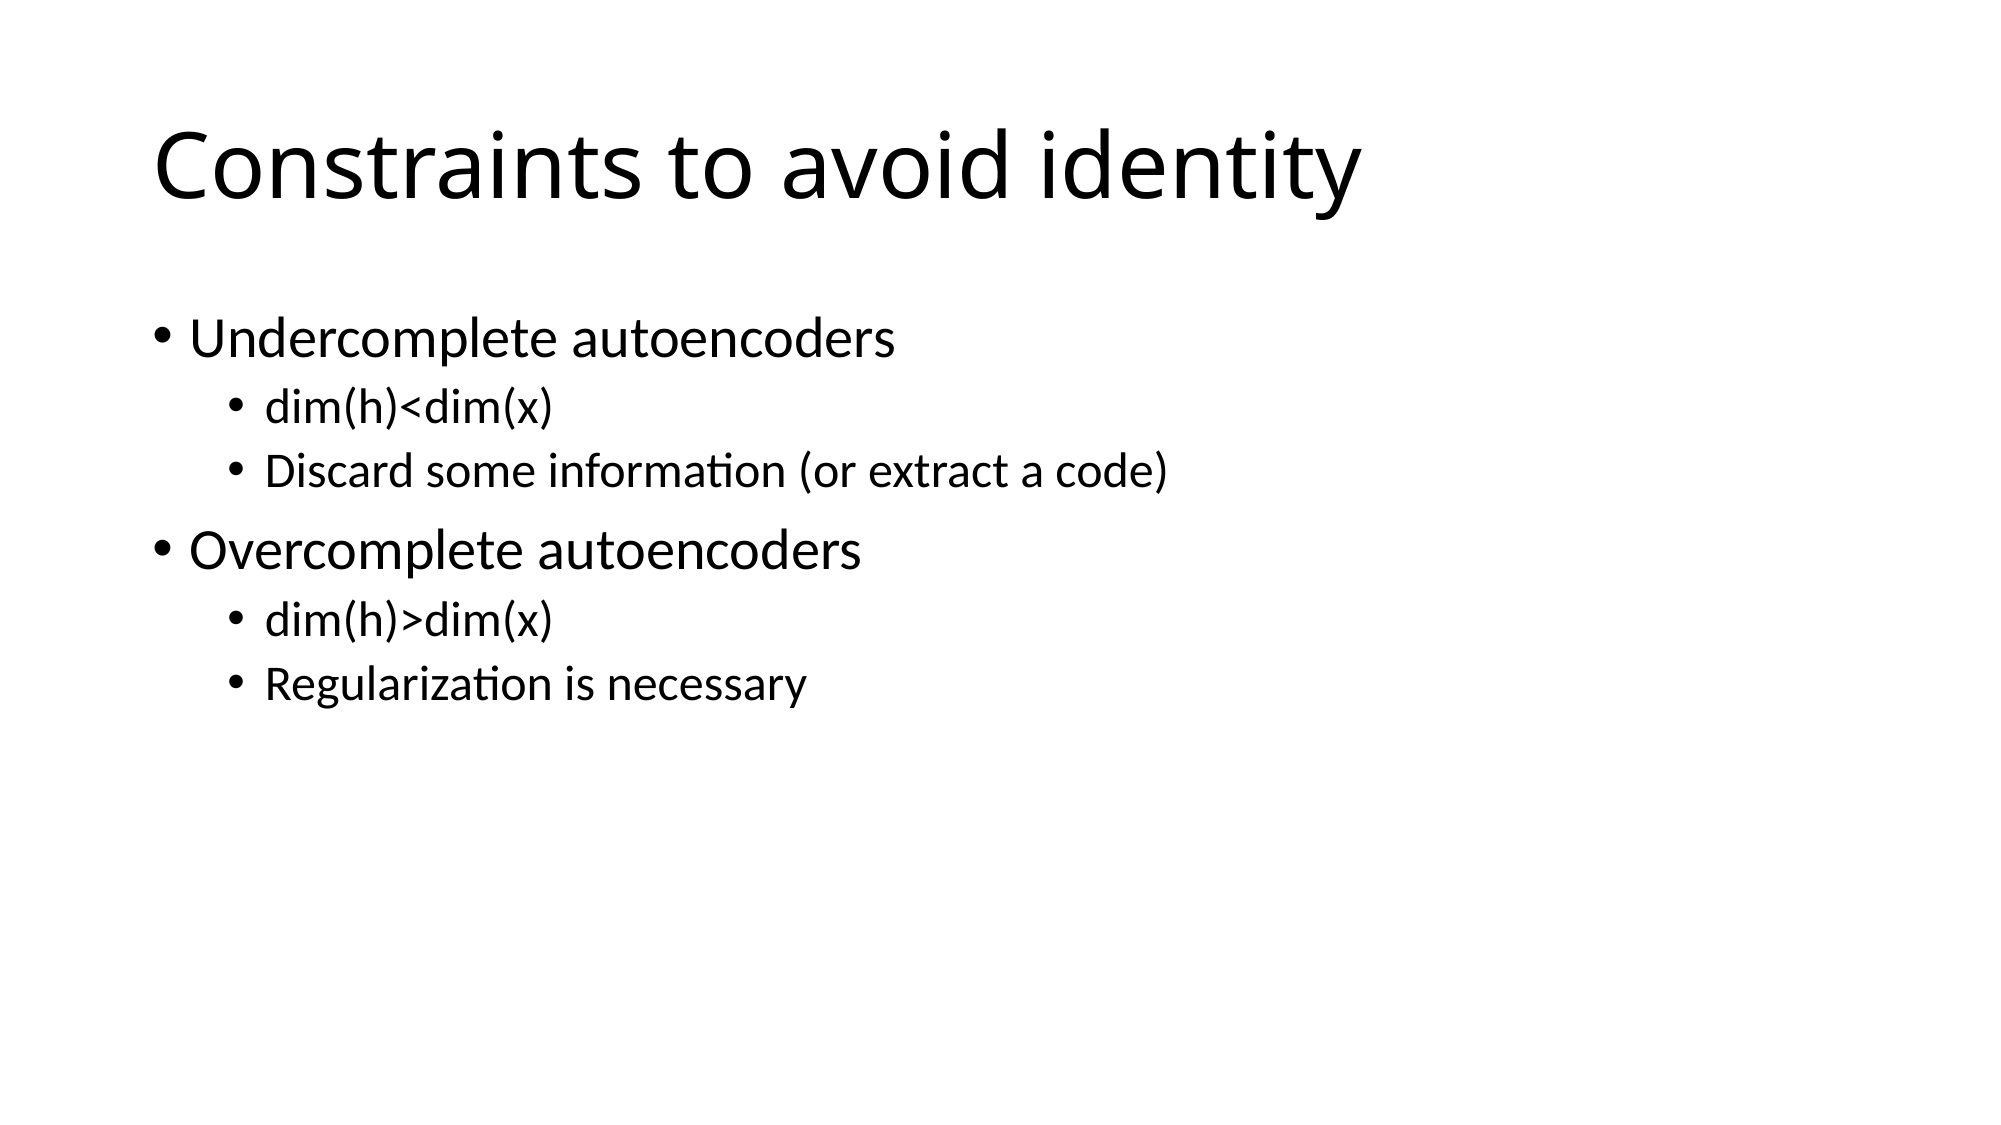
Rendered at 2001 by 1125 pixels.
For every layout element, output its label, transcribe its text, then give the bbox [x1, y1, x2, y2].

title Constraints to avoid identity [137, 59, 1863, 278]
list Undercomplete autoencoders dim(h)<dim(x) Discard some information (or extract a code) Overcomplete autoencoders dim(h)>dim(x) Regularization is necessary [137, 299, 1863, 1014]
